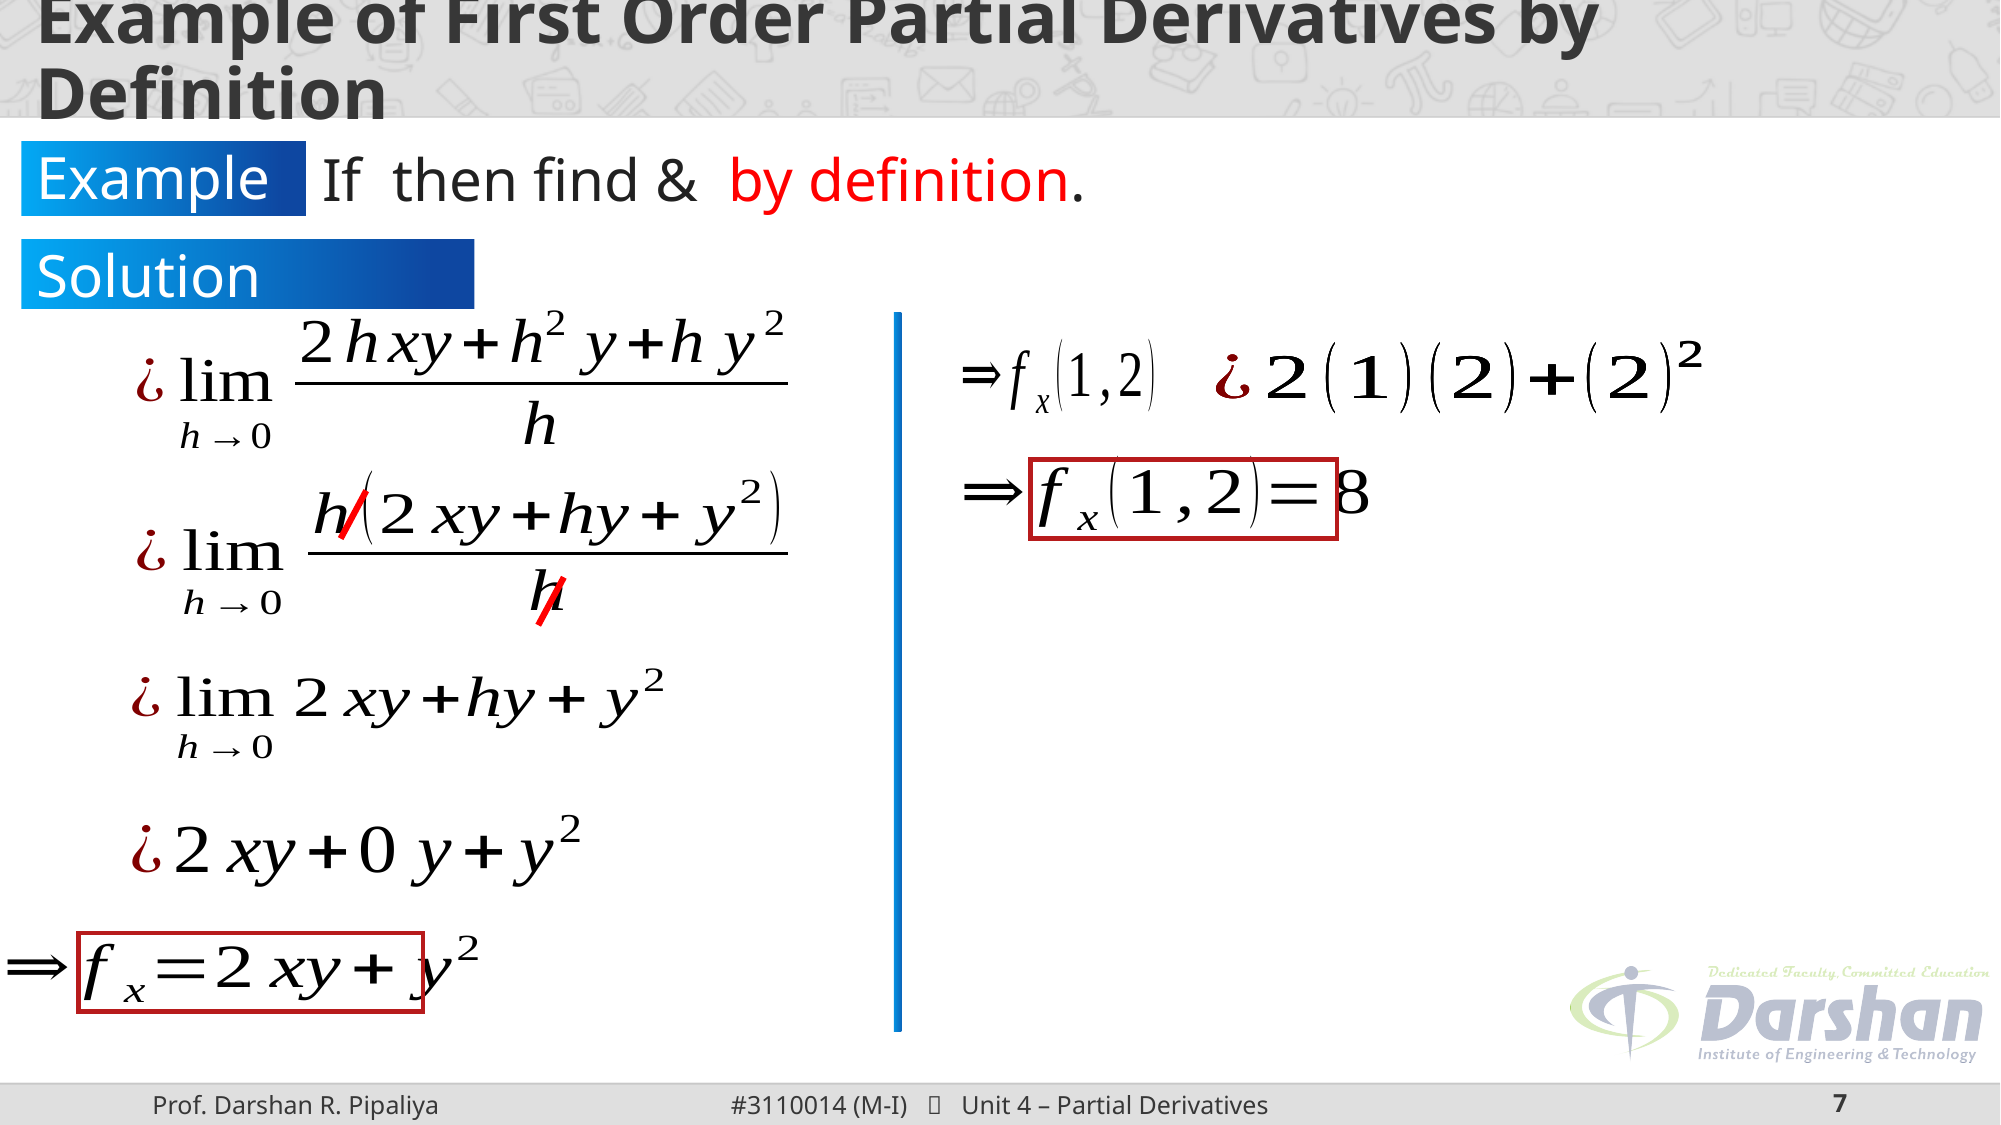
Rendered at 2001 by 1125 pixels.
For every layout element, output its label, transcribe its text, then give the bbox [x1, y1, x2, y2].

list Example 1: [21, 141, 306, 216]
title Example of First Order Partial Derivatives by Definition [0, 0, 2000, 117]
text_box [1029, 458, 1338, 539]
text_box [538, 577, 564, 626]
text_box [340, 490, 367, 539]
text_box [893, 312, 902, 1032]
text_box [1570, 966, 1990, 1063]
text_box Solution Continue: [21, 239, 475, 309]
text_box [78, 932, 424, 1013]
